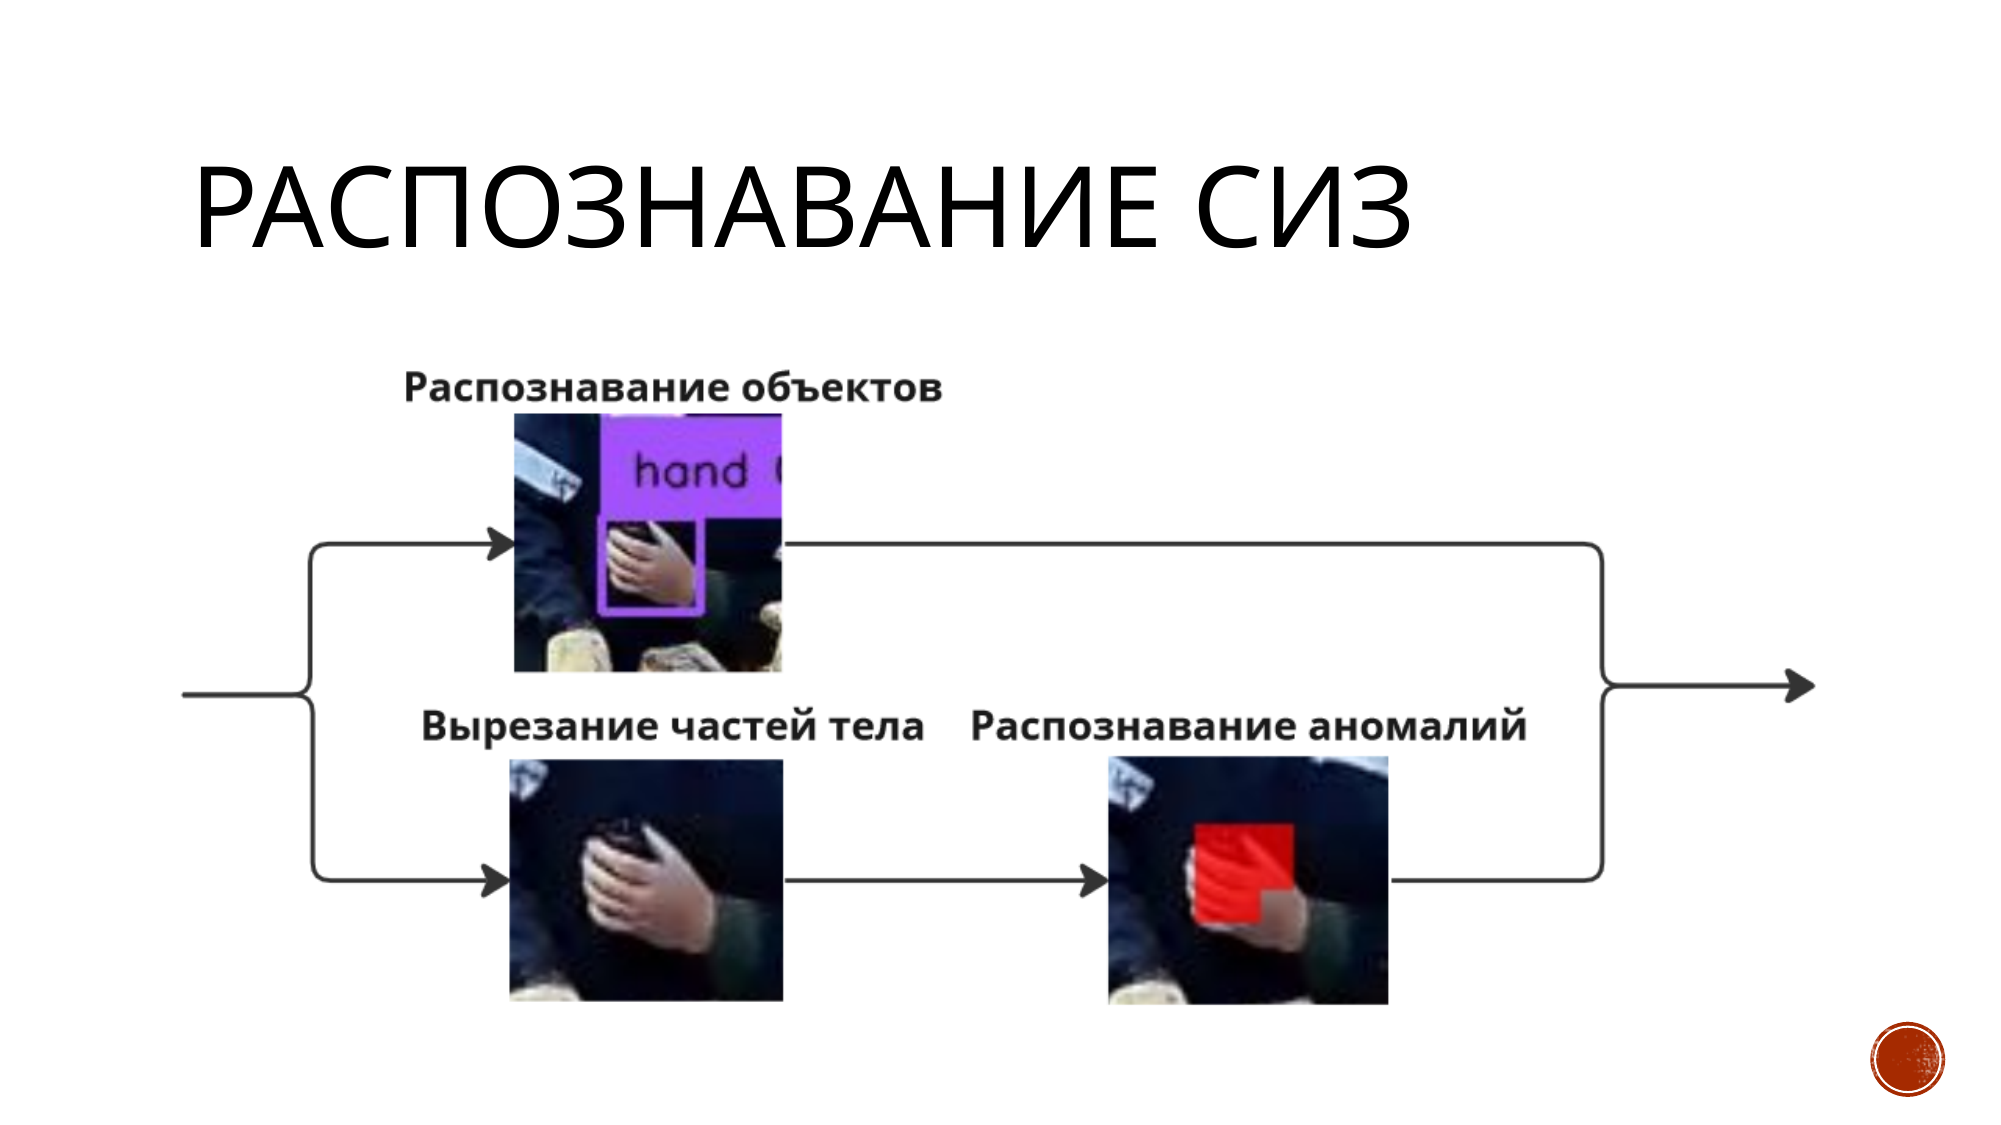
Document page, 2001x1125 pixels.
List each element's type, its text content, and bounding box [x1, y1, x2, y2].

picture [137, 334, 1862, 1025]
title Распознавание сиз [175, 79, 1826, 333]
